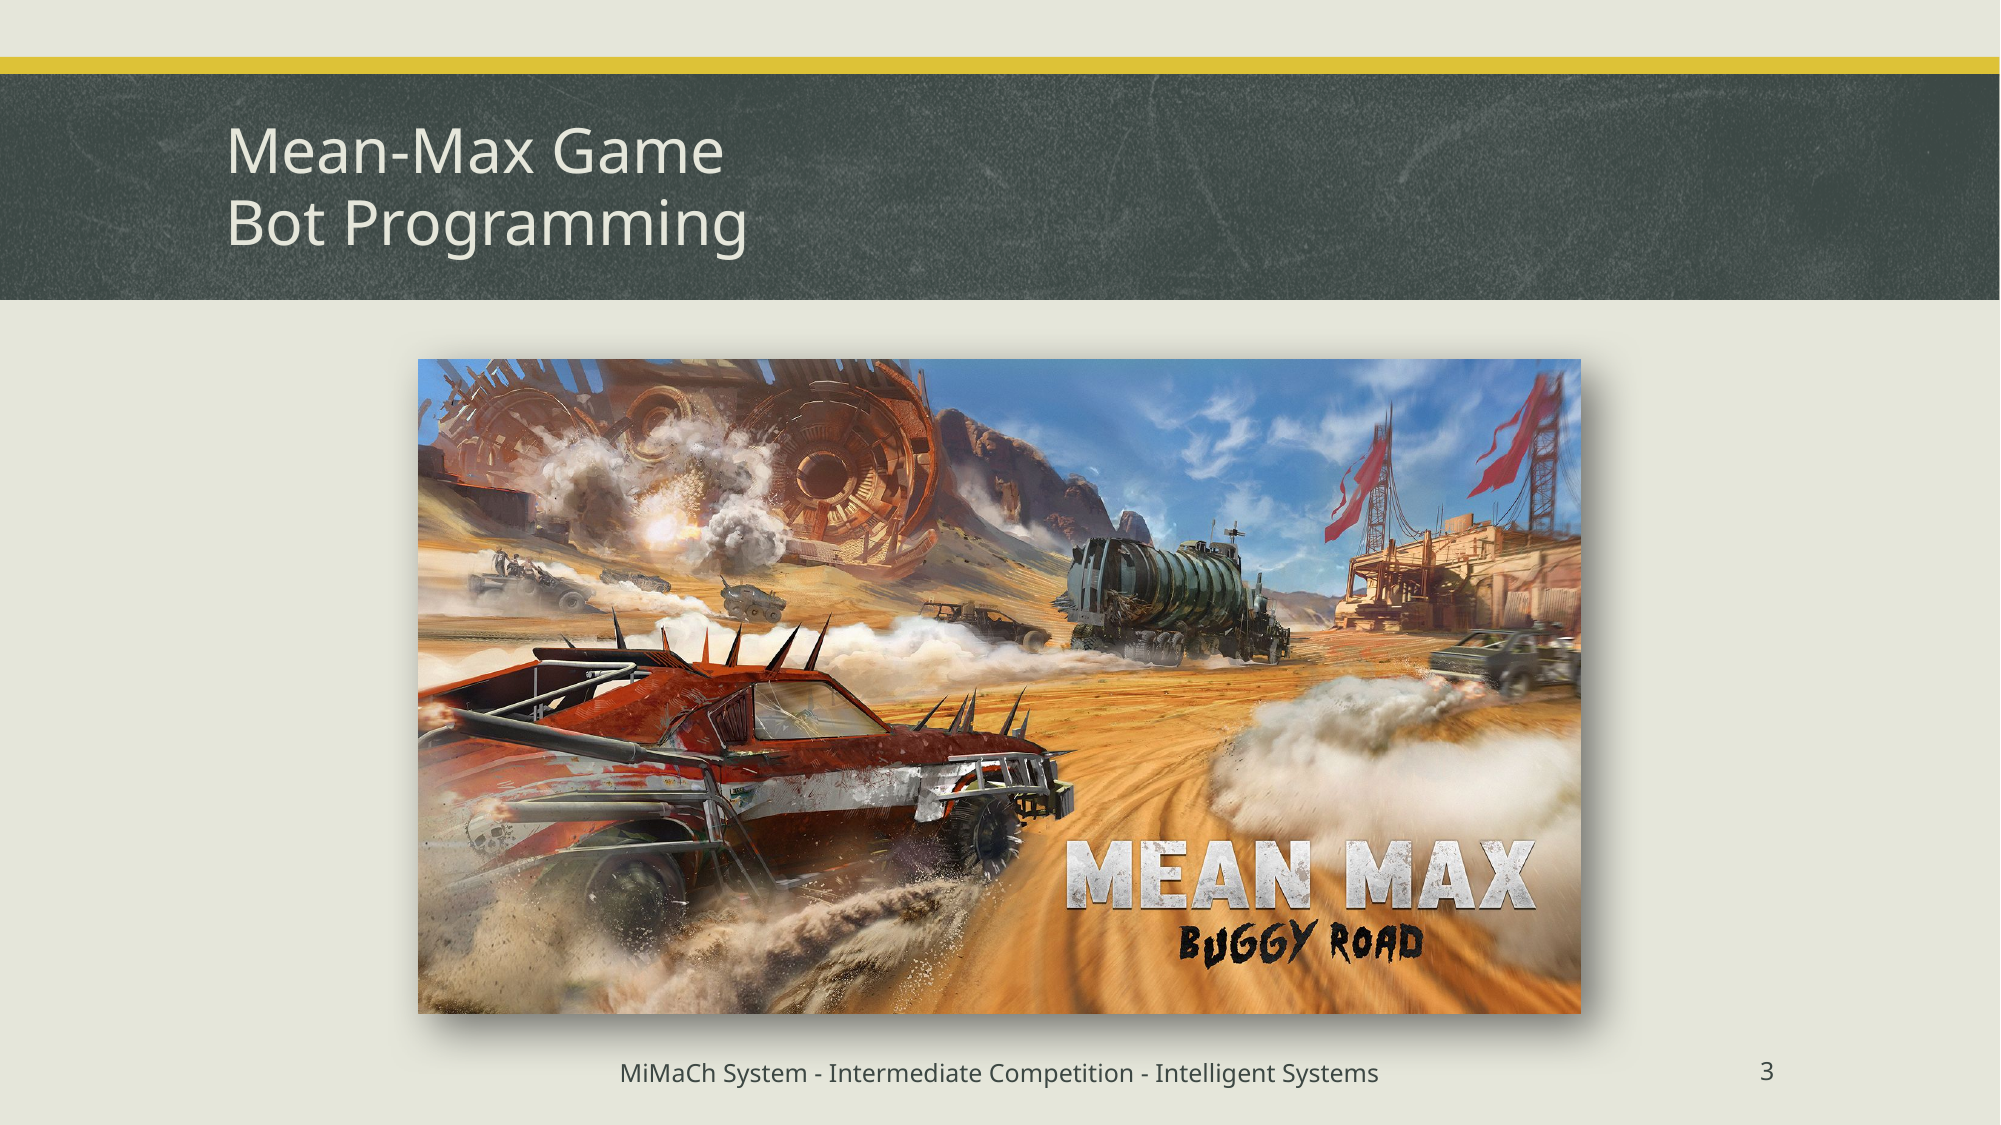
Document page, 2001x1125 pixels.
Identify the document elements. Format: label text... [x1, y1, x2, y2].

slide_number 3 [1466, 1042, 1790, 1103]
picture [0, 74, 2000, 300]
footer MiMaCh System - Intermediate Competition - Intelligent Systems [533, 1042, 1466, 1103]
title Mean-Max Game Bot Programming [210, 76, 1790, 300]
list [418, 359, 1581, 1014]
